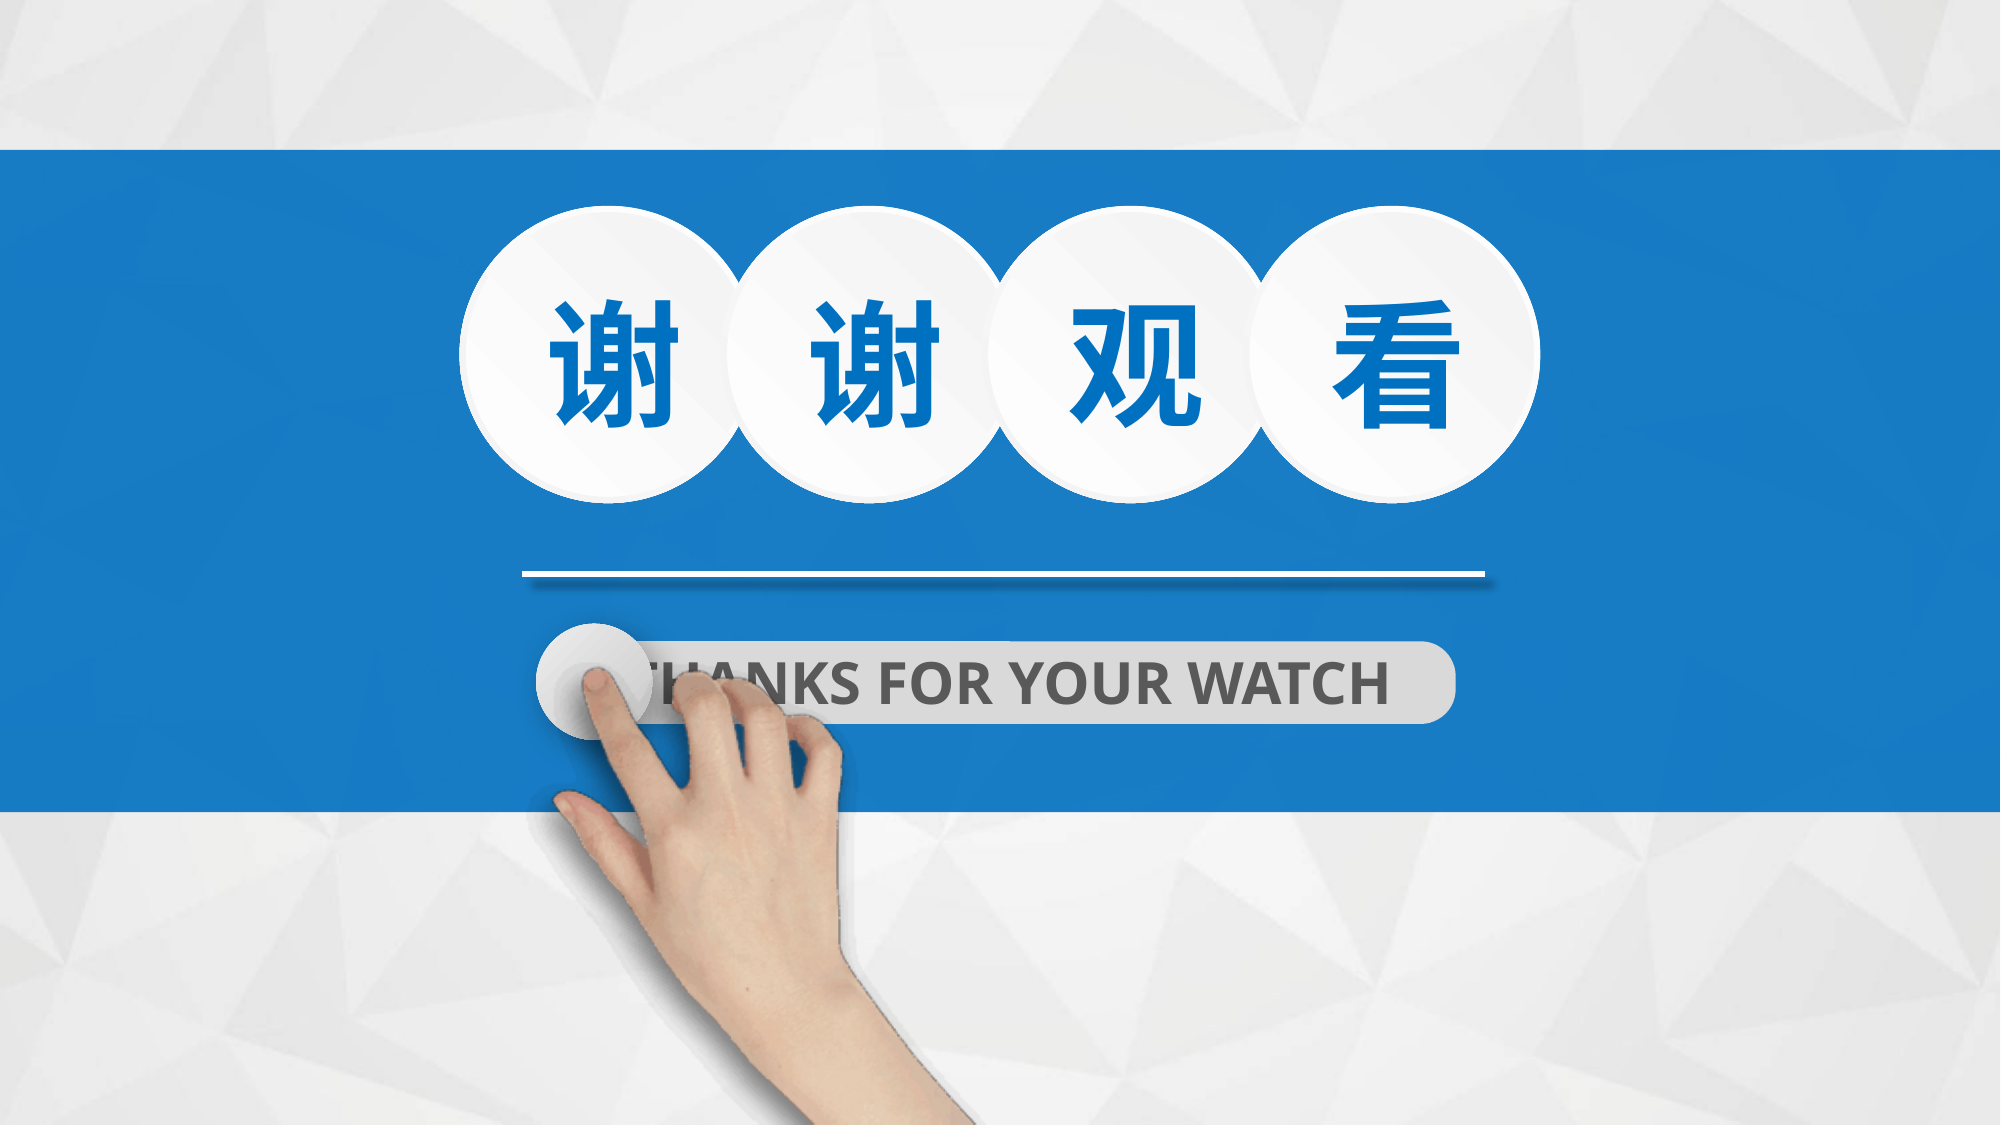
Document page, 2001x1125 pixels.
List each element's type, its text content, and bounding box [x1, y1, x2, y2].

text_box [981, 205, 1243, 504]
text_box THANKS FOR YOUR WATCH [661, 638, 1407, 724]
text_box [1243, 205, 1541, 504]
text_box [1004, 640, 1457, 725]
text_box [720, 205, 981, 504]
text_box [459, 205, 720, 504]
text_box [542, 622, 646, 653]
picture [0, 0, 2001, 1125]
text_box [0, 149, 2000, 813]
